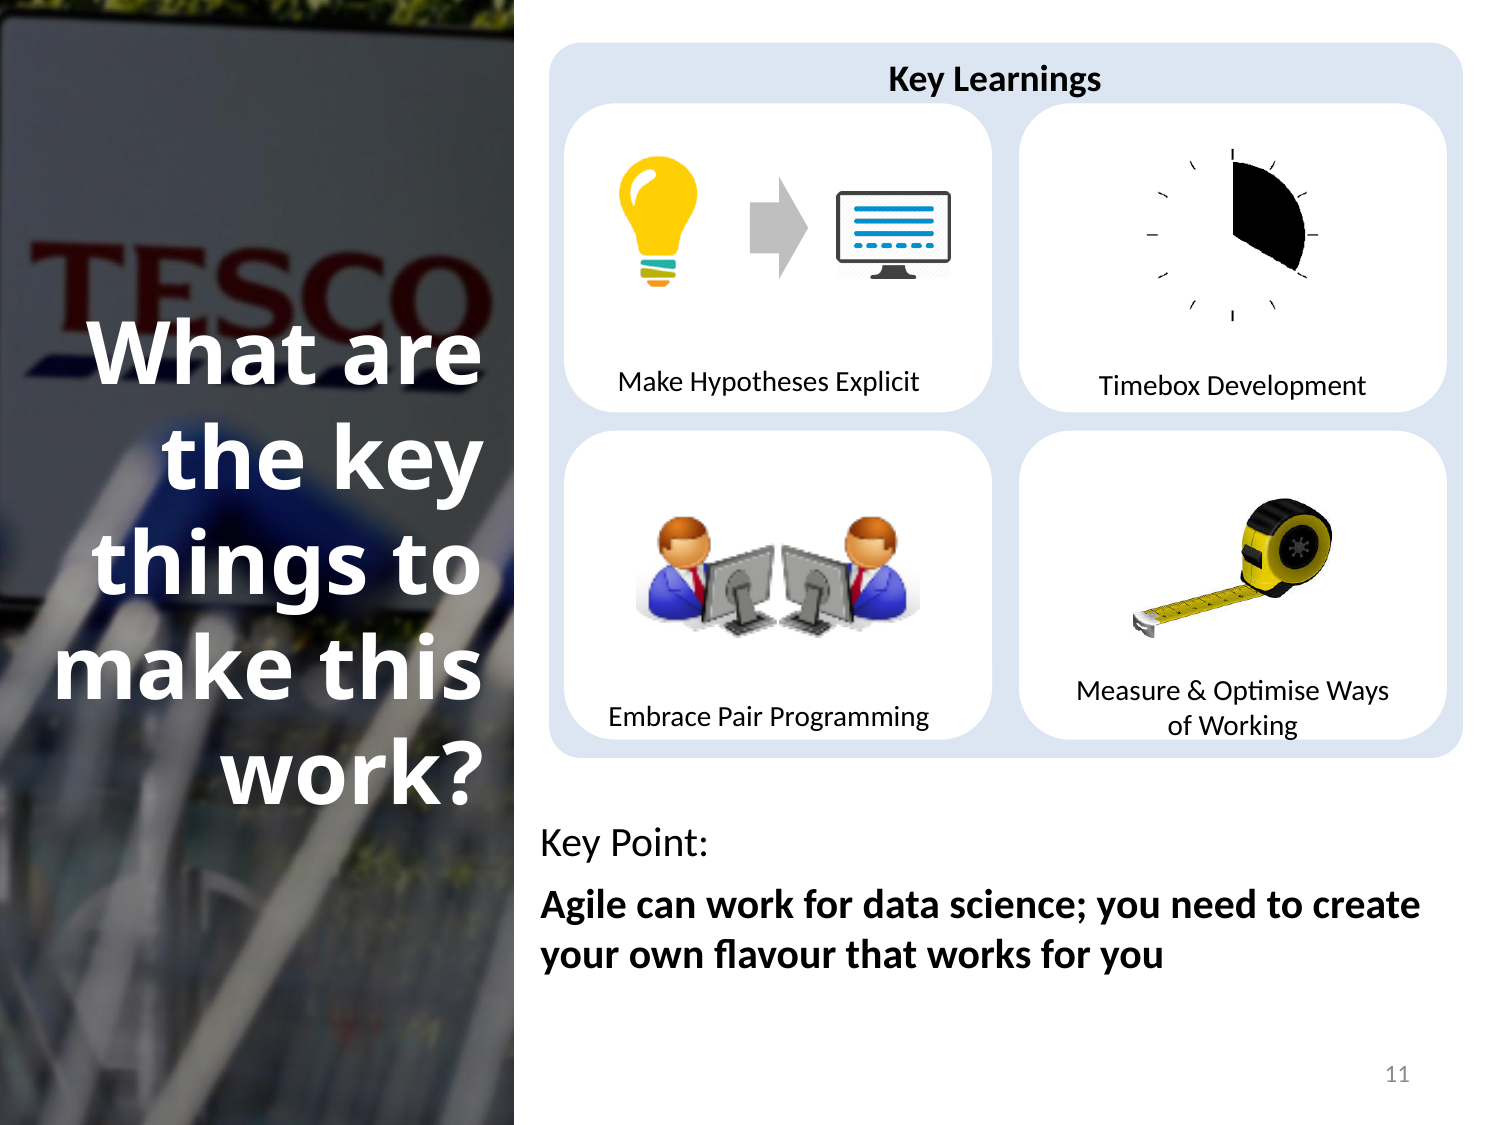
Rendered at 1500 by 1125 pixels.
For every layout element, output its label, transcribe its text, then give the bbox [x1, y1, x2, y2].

text_box Make Hypotheses Explicit [587, 355, 951, 405]
text_box Key Point: Agile can work for data science; you need to create your own flavour that works for you [525, 807, 1466, 985]
slide_number 11 [1074, 1042, 1425, 1103]
picture [0, 0, 514, 1125]
text_box Embrace Pair Programming [587, 690, 951, 740]
picture [1133, 498, 1333, 638]
text_box Key Learnings [874, 46, 1117, 107]
text_box [747, 174, 810, 282]
text_box [1016, 428, 1450, 739]
text_box [1016, 101, 1450, 415]
text_box [547, 40, 1466, 761]
picture [616, 148, 701, 291]
picture [836, 191, 952, 279]
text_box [636, 495, 921, 638]
text_box Timebox Development [1082, 358, 1384, 409]
picture [1146, 148, 1320, 322]
text_box [562, 428, 995, 742]
text_box [562, 101, 995, 415]
text_box Measure & Optimise Ways of Working [1051, 664, 1415, 749]
